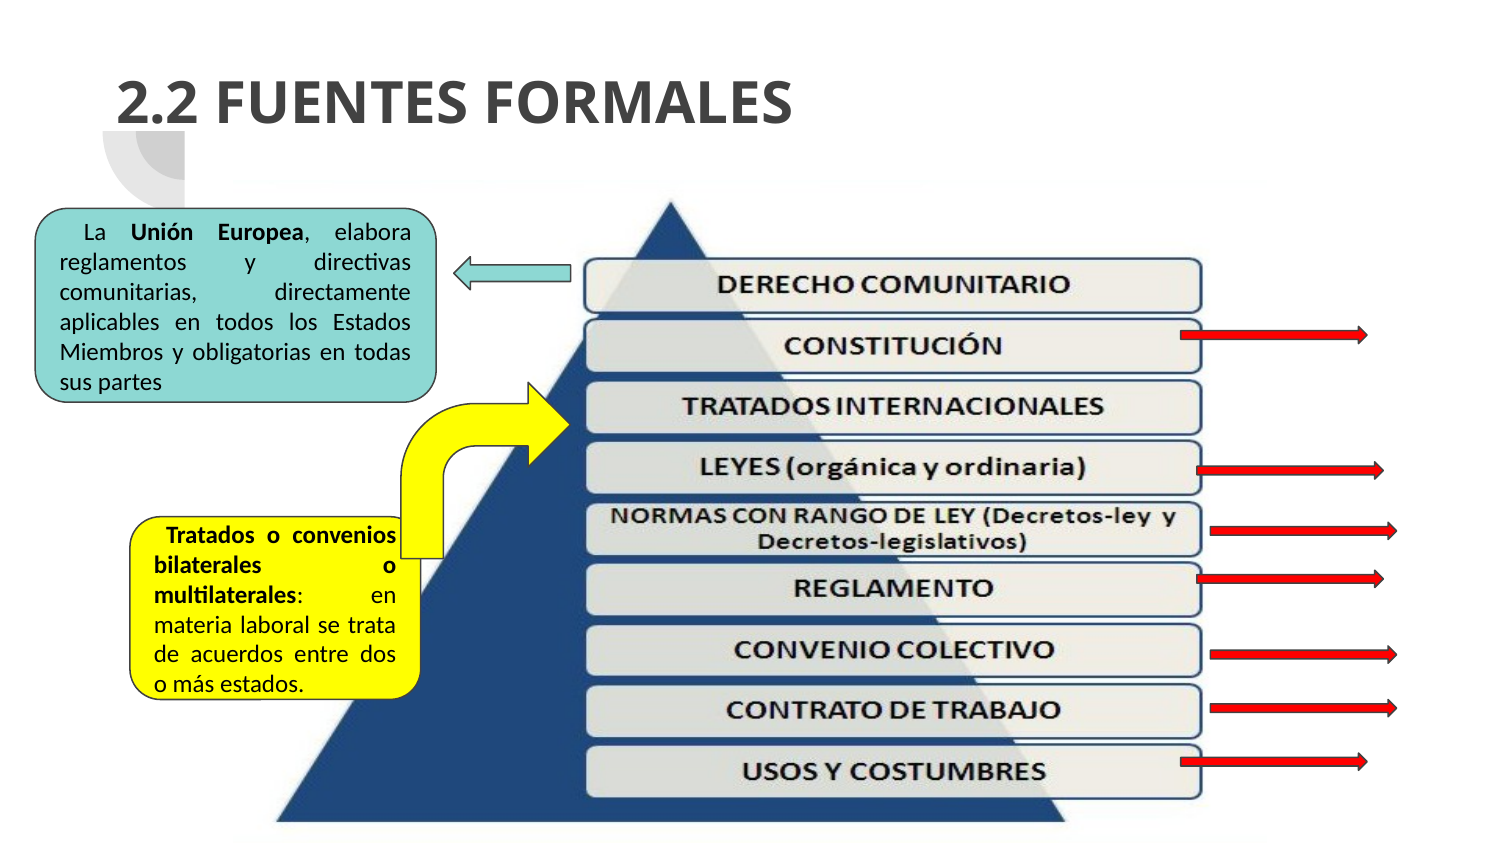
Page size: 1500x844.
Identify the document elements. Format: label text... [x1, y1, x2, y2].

text_box [1272, 699, 1397, 717]
text_box [1272, 522, 1397, 540]
text_box La Unión Europea, elabora reglamentos y directivas comunitarias, directamente aplicables en todos los Estados Miembros y obligatorias en todas sus partes [35, 208, 228, 403]
text_box [1272, 645, 1397, 664]
picture [233, 180, 1267, 844]
text_box [1272, 570, 1384, 588]
text_box [1272, 326, 1368, 344]
text_box [1272, 753, 1368, 771]
text_box [1272, 461, 1384, 480]
text_box Tratados o convenios bilaterales o multilaterales: en materia laboral se trata de acuerdos entre dos o más estados. [129, 516, 228, 700]
title 2.2 FUENTES FORMALES [101, 50, 1368, 181]
